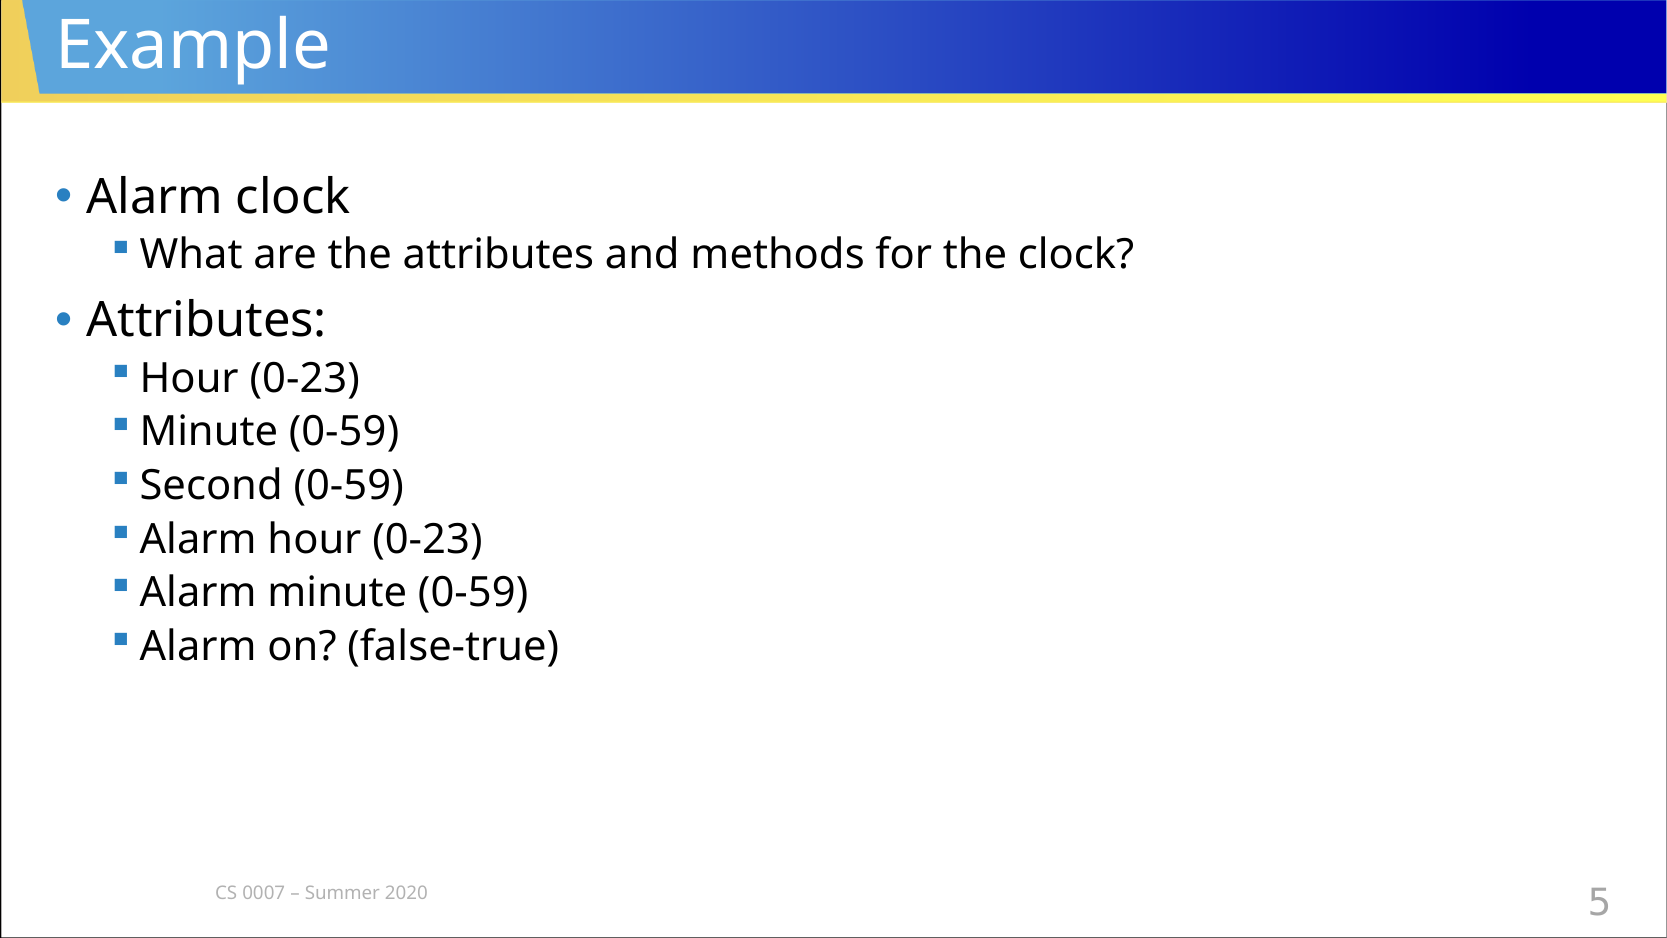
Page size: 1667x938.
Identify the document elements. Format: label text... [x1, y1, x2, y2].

list Alarm clock What are the attributes and methods for the clock? Attributes: Hour (0-23) Minute (0-59) Second (0-59) Alarm hour (0-23) Alarm minute (0-59) Alarm on? (false-true) [40, 163, 1627, 845]
picture [0, 0, 1667, 938]
slide_number 5 [1525, 875, 1627, 926]
footer CS 0007 – Summer 2020 [40, 868, 603, 919]
title Example [40, 0, 1650, 94]
